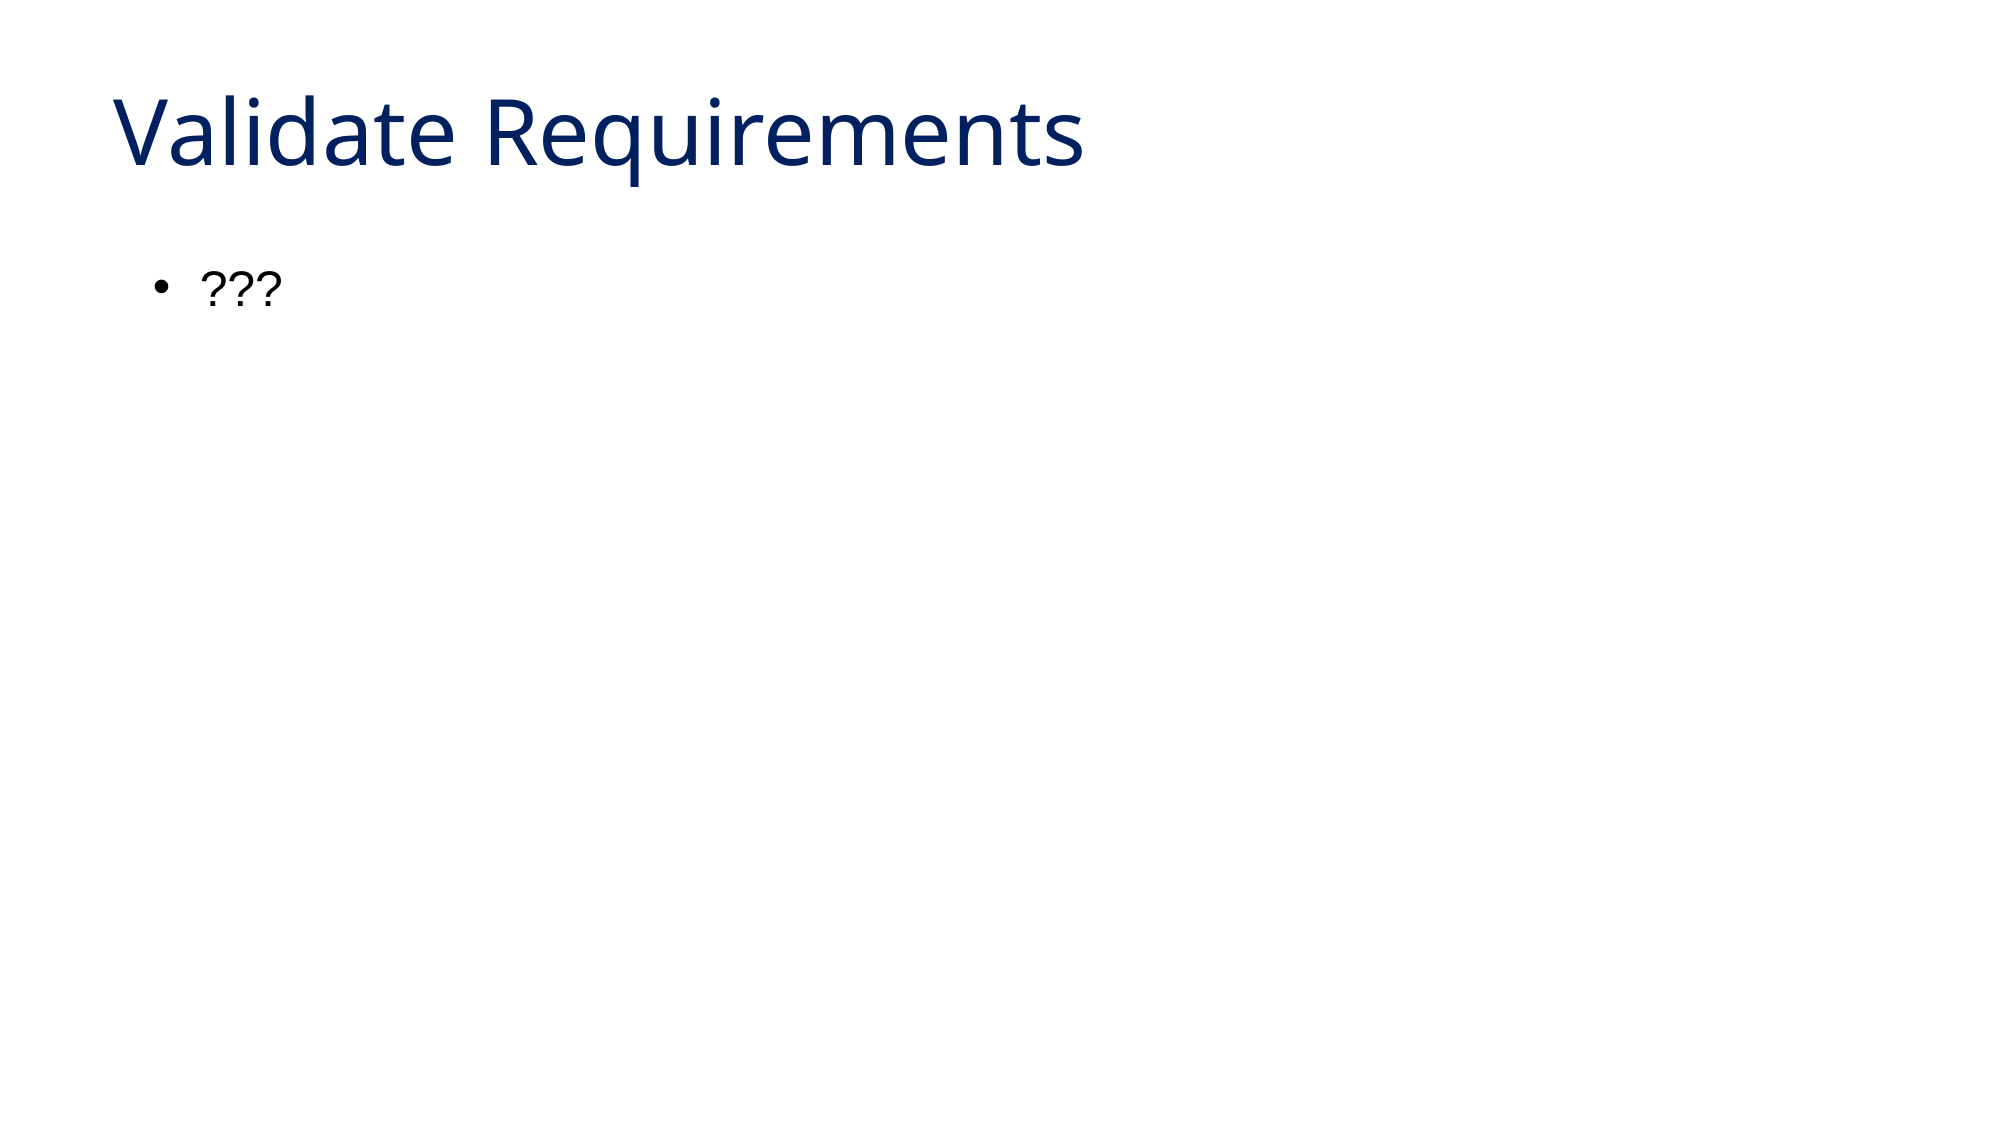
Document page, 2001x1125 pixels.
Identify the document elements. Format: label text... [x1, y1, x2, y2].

text_box ??? [63, 218, 1937, 324]
title Validate Requirements [98, 4, 1824, 218]
